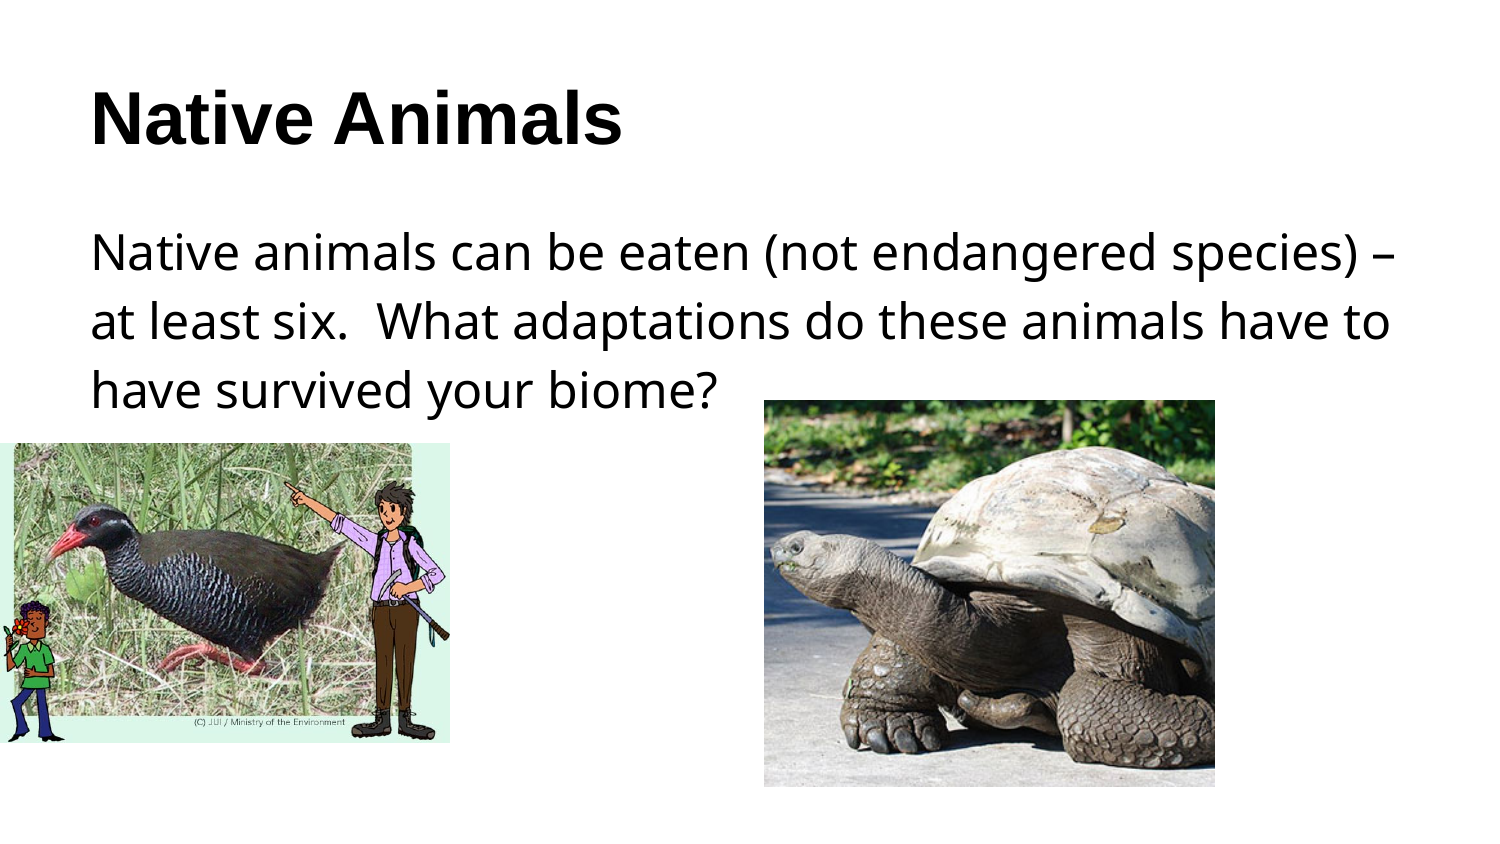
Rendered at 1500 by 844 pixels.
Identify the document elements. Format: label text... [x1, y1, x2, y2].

title Native Animals [75, 33, 1425, 175]
picture [0, 443, 451, 743]
list Native animals can be eaten (not endangered species) – at least six. What adaptations do these animals have to have survived your biome? [75, 196, 1425, 808]
picture [763, 399, 1215, 787]
